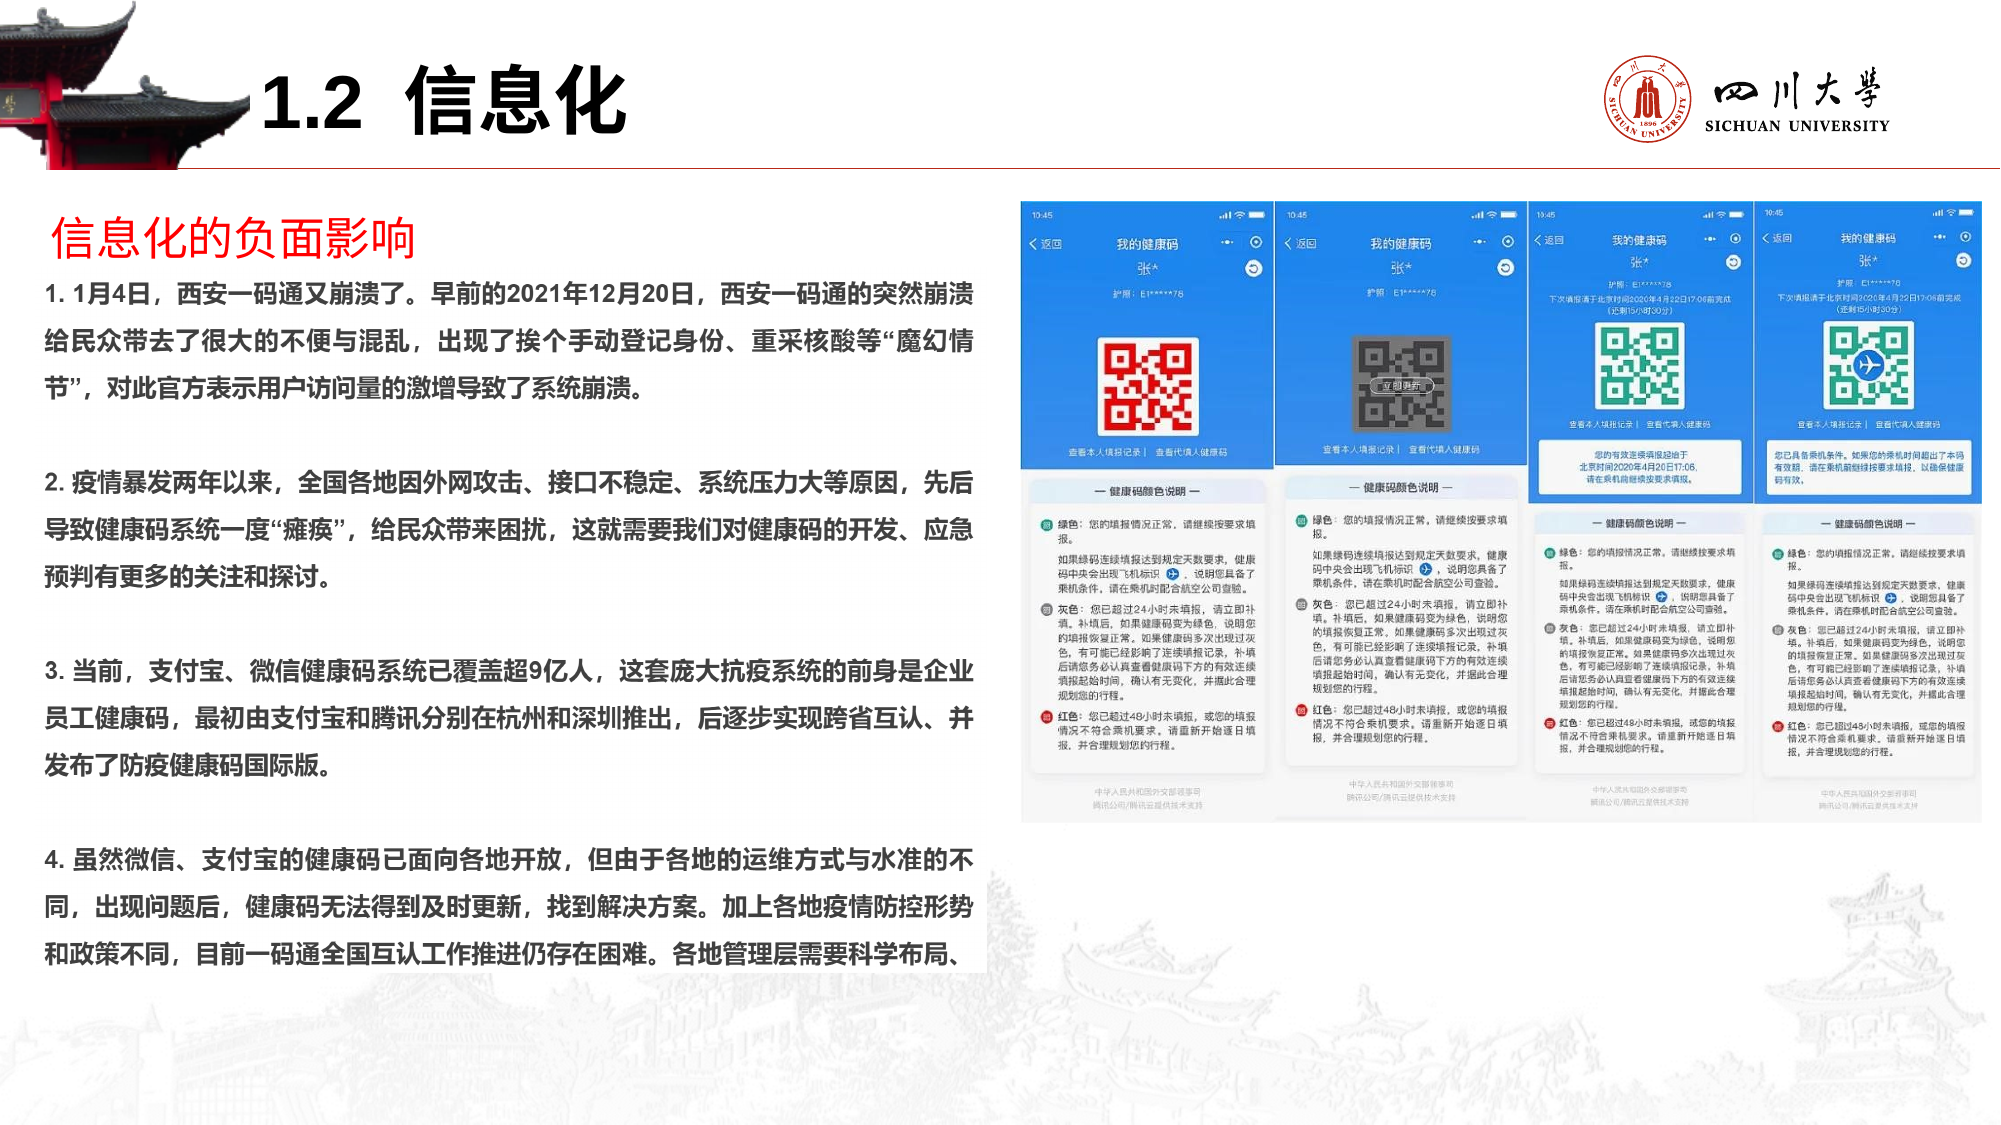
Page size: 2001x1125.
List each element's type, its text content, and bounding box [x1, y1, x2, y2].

list 1.2 信息化 [260, 55, 1451, 143]
text_box 信息化的负面影响 [35, 191, 1991, 273]
picture [35, 267, 987, 973]
picture [0, 0, 250, 170]
picture [1020, 201, 1982, 823]
